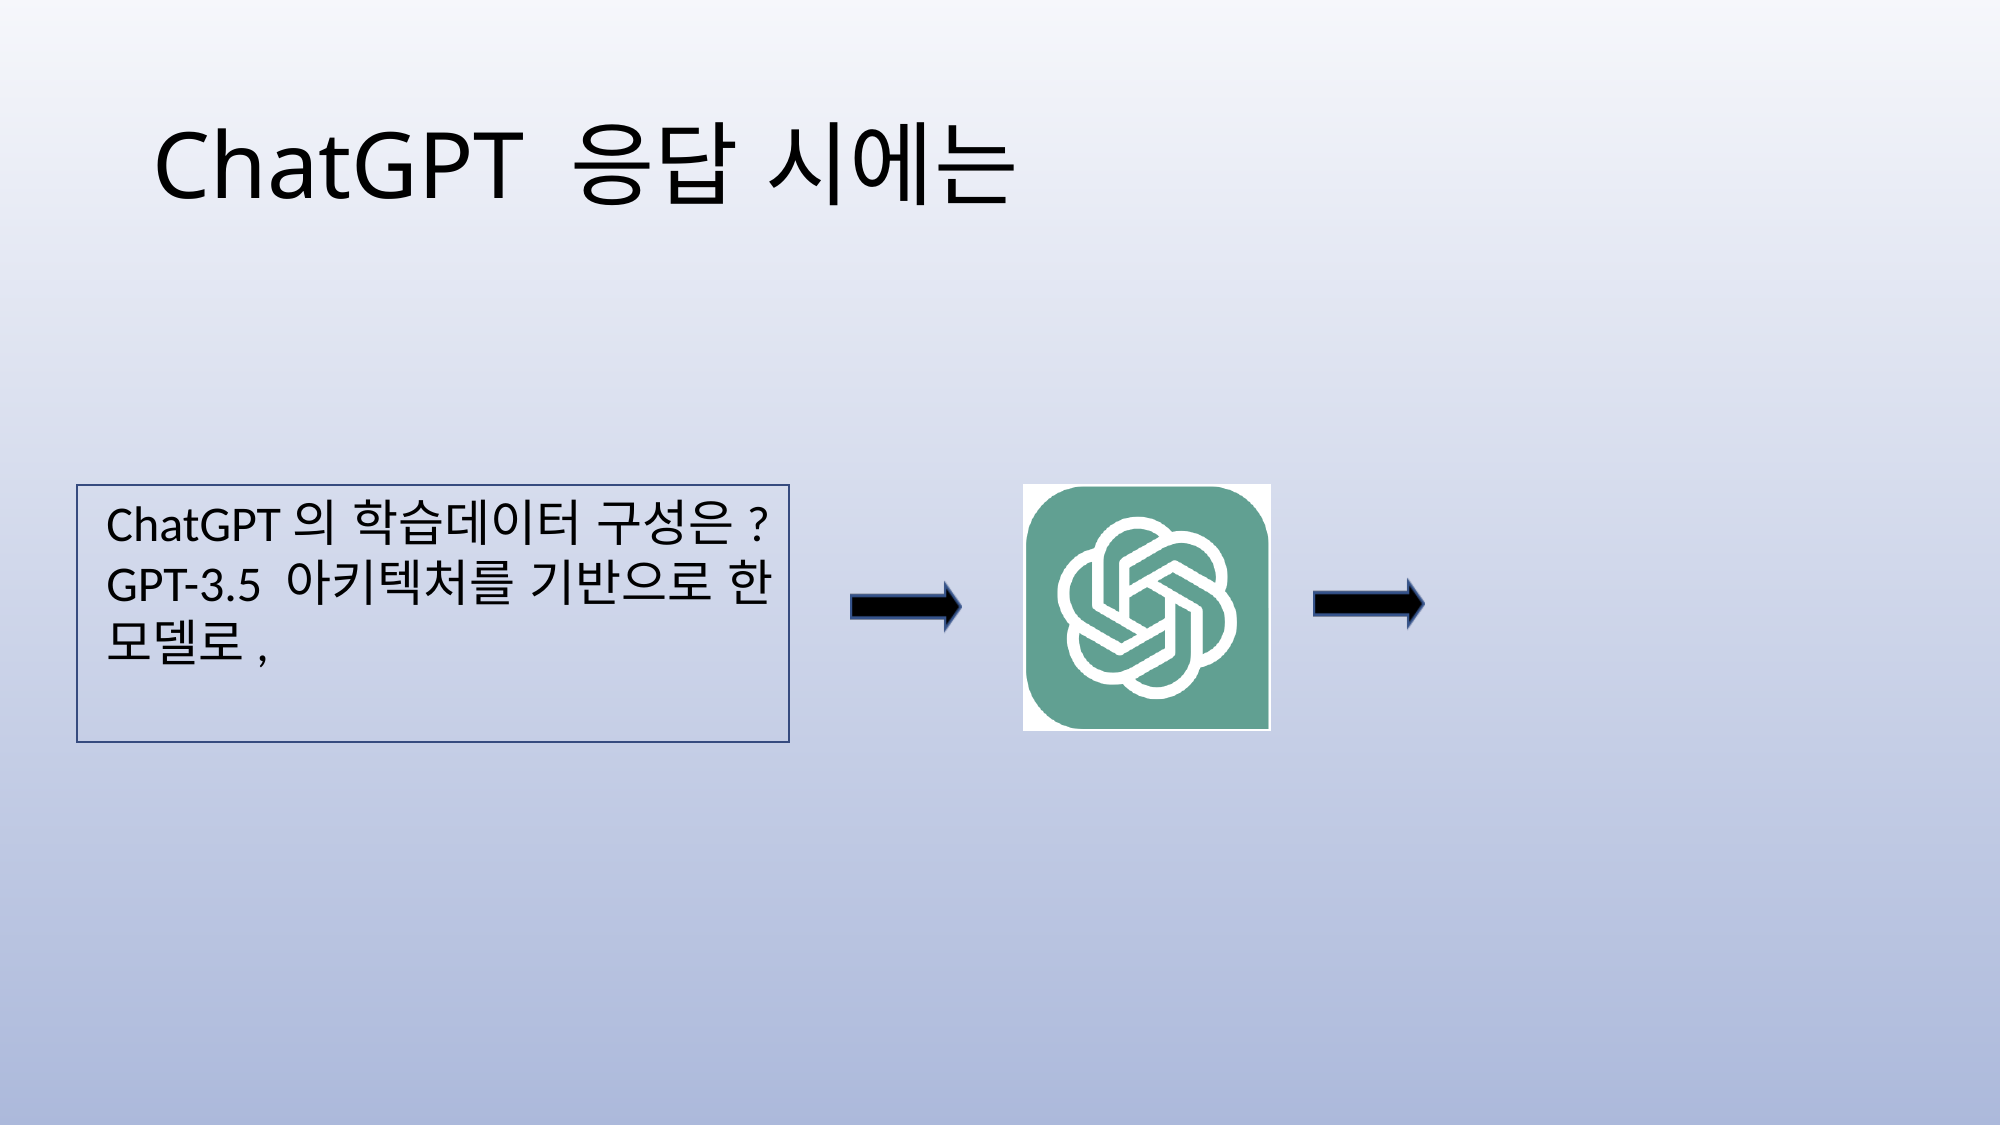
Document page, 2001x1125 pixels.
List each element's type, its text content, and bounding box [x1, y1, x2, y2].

picture [1313, 577, 1425, 631]
picture [850, 580, 962, 634]
text_box ChatGPT의 학습데이터 구성은? GPT-3.5 아키텍처를 기반으로 한 모델로, [91, 484, 789, 680]
text_box [76, 484, 790, 743]
title ChatGPT 응답 시에는 [137, 59, 1863, 278]
picture [1023, 484, 1271, 731]
